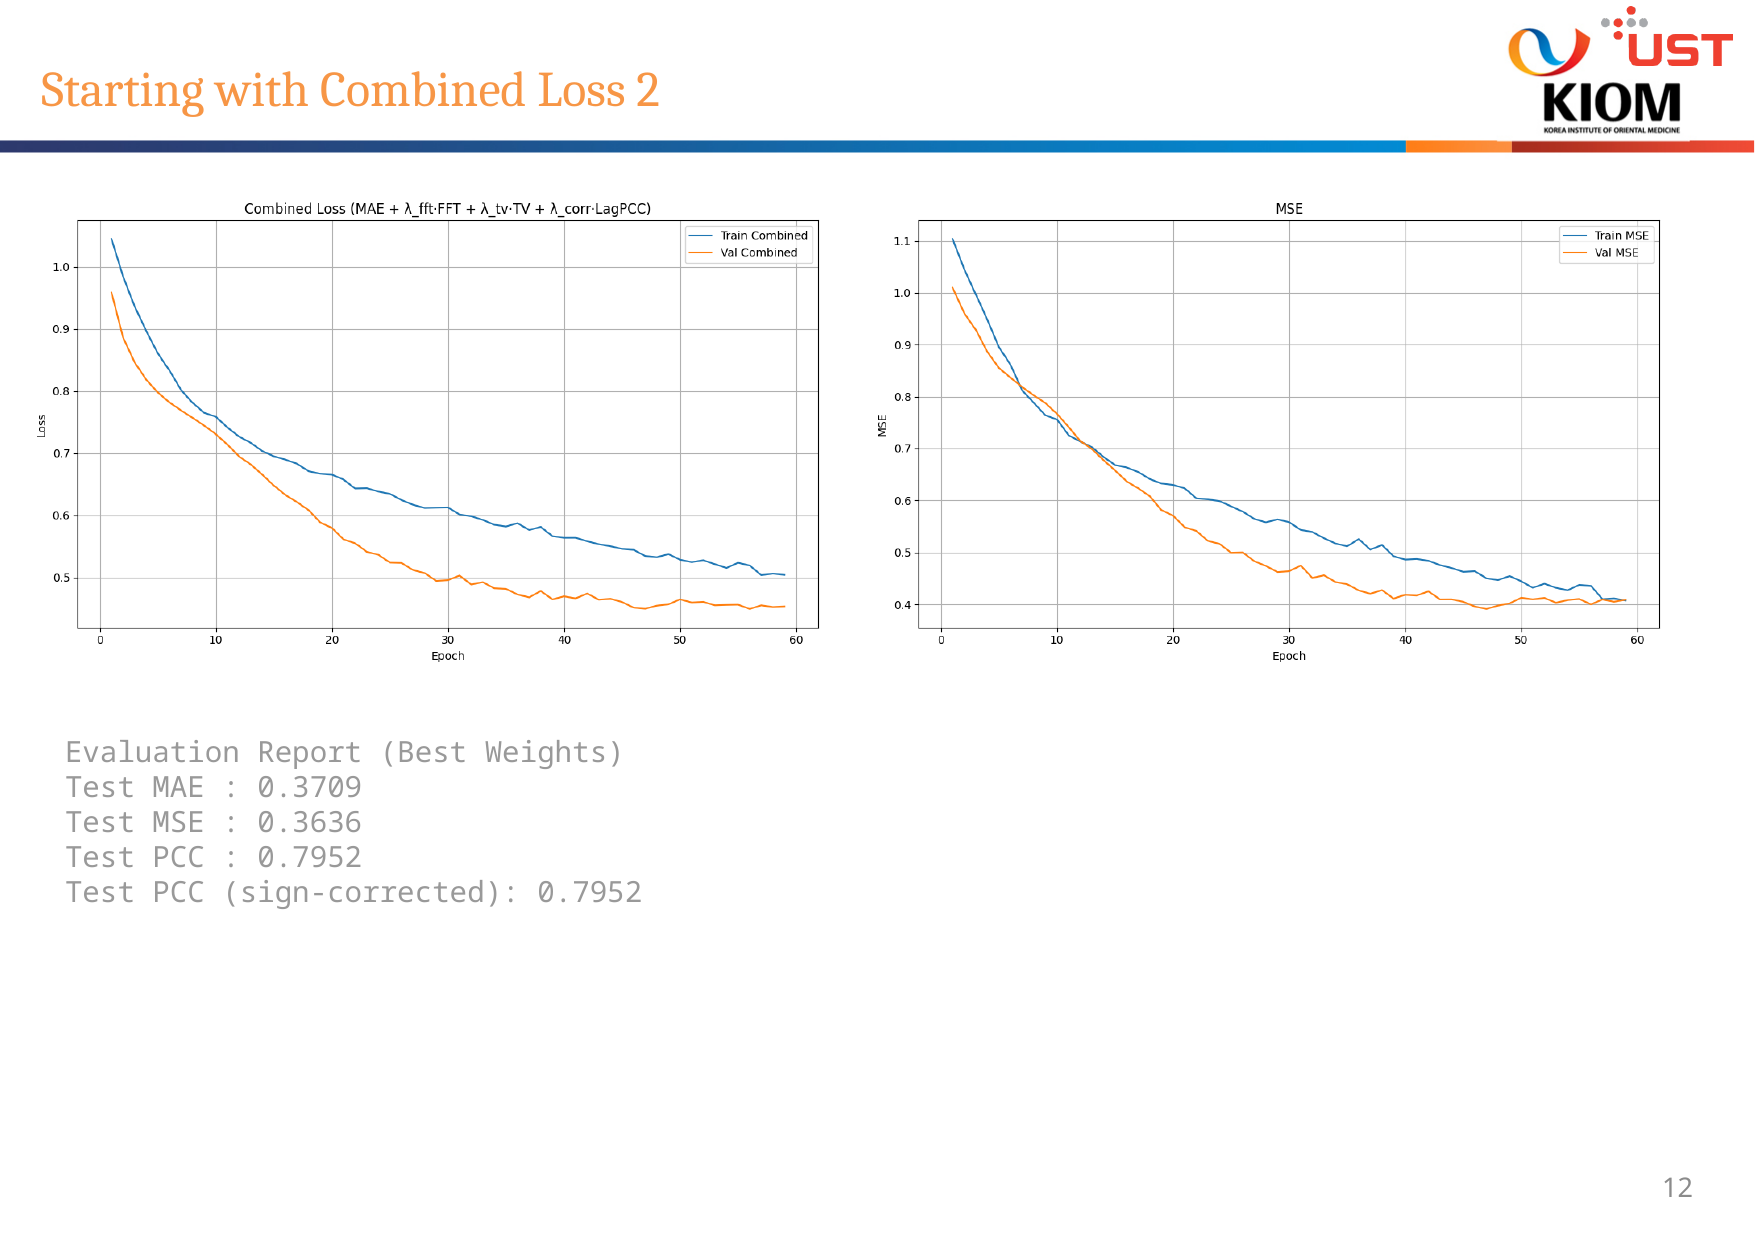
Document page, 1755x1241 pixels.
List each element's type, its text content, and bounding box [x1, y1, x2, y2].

text_box Evaluation Report (Best Weights) Test MAE : 0.3709 Test MSE : 0.3636 Test PCC : 0.7952 Test PCC (sign-corrected): 0.7952 [50, 726, 948, 916]
picture [0, 0, 1755, 1241]
text_box 11 [1300, 1155, 1710, 1222]
text_box Starting with Combined Loss 2 [26, 18, 1393, 124]
